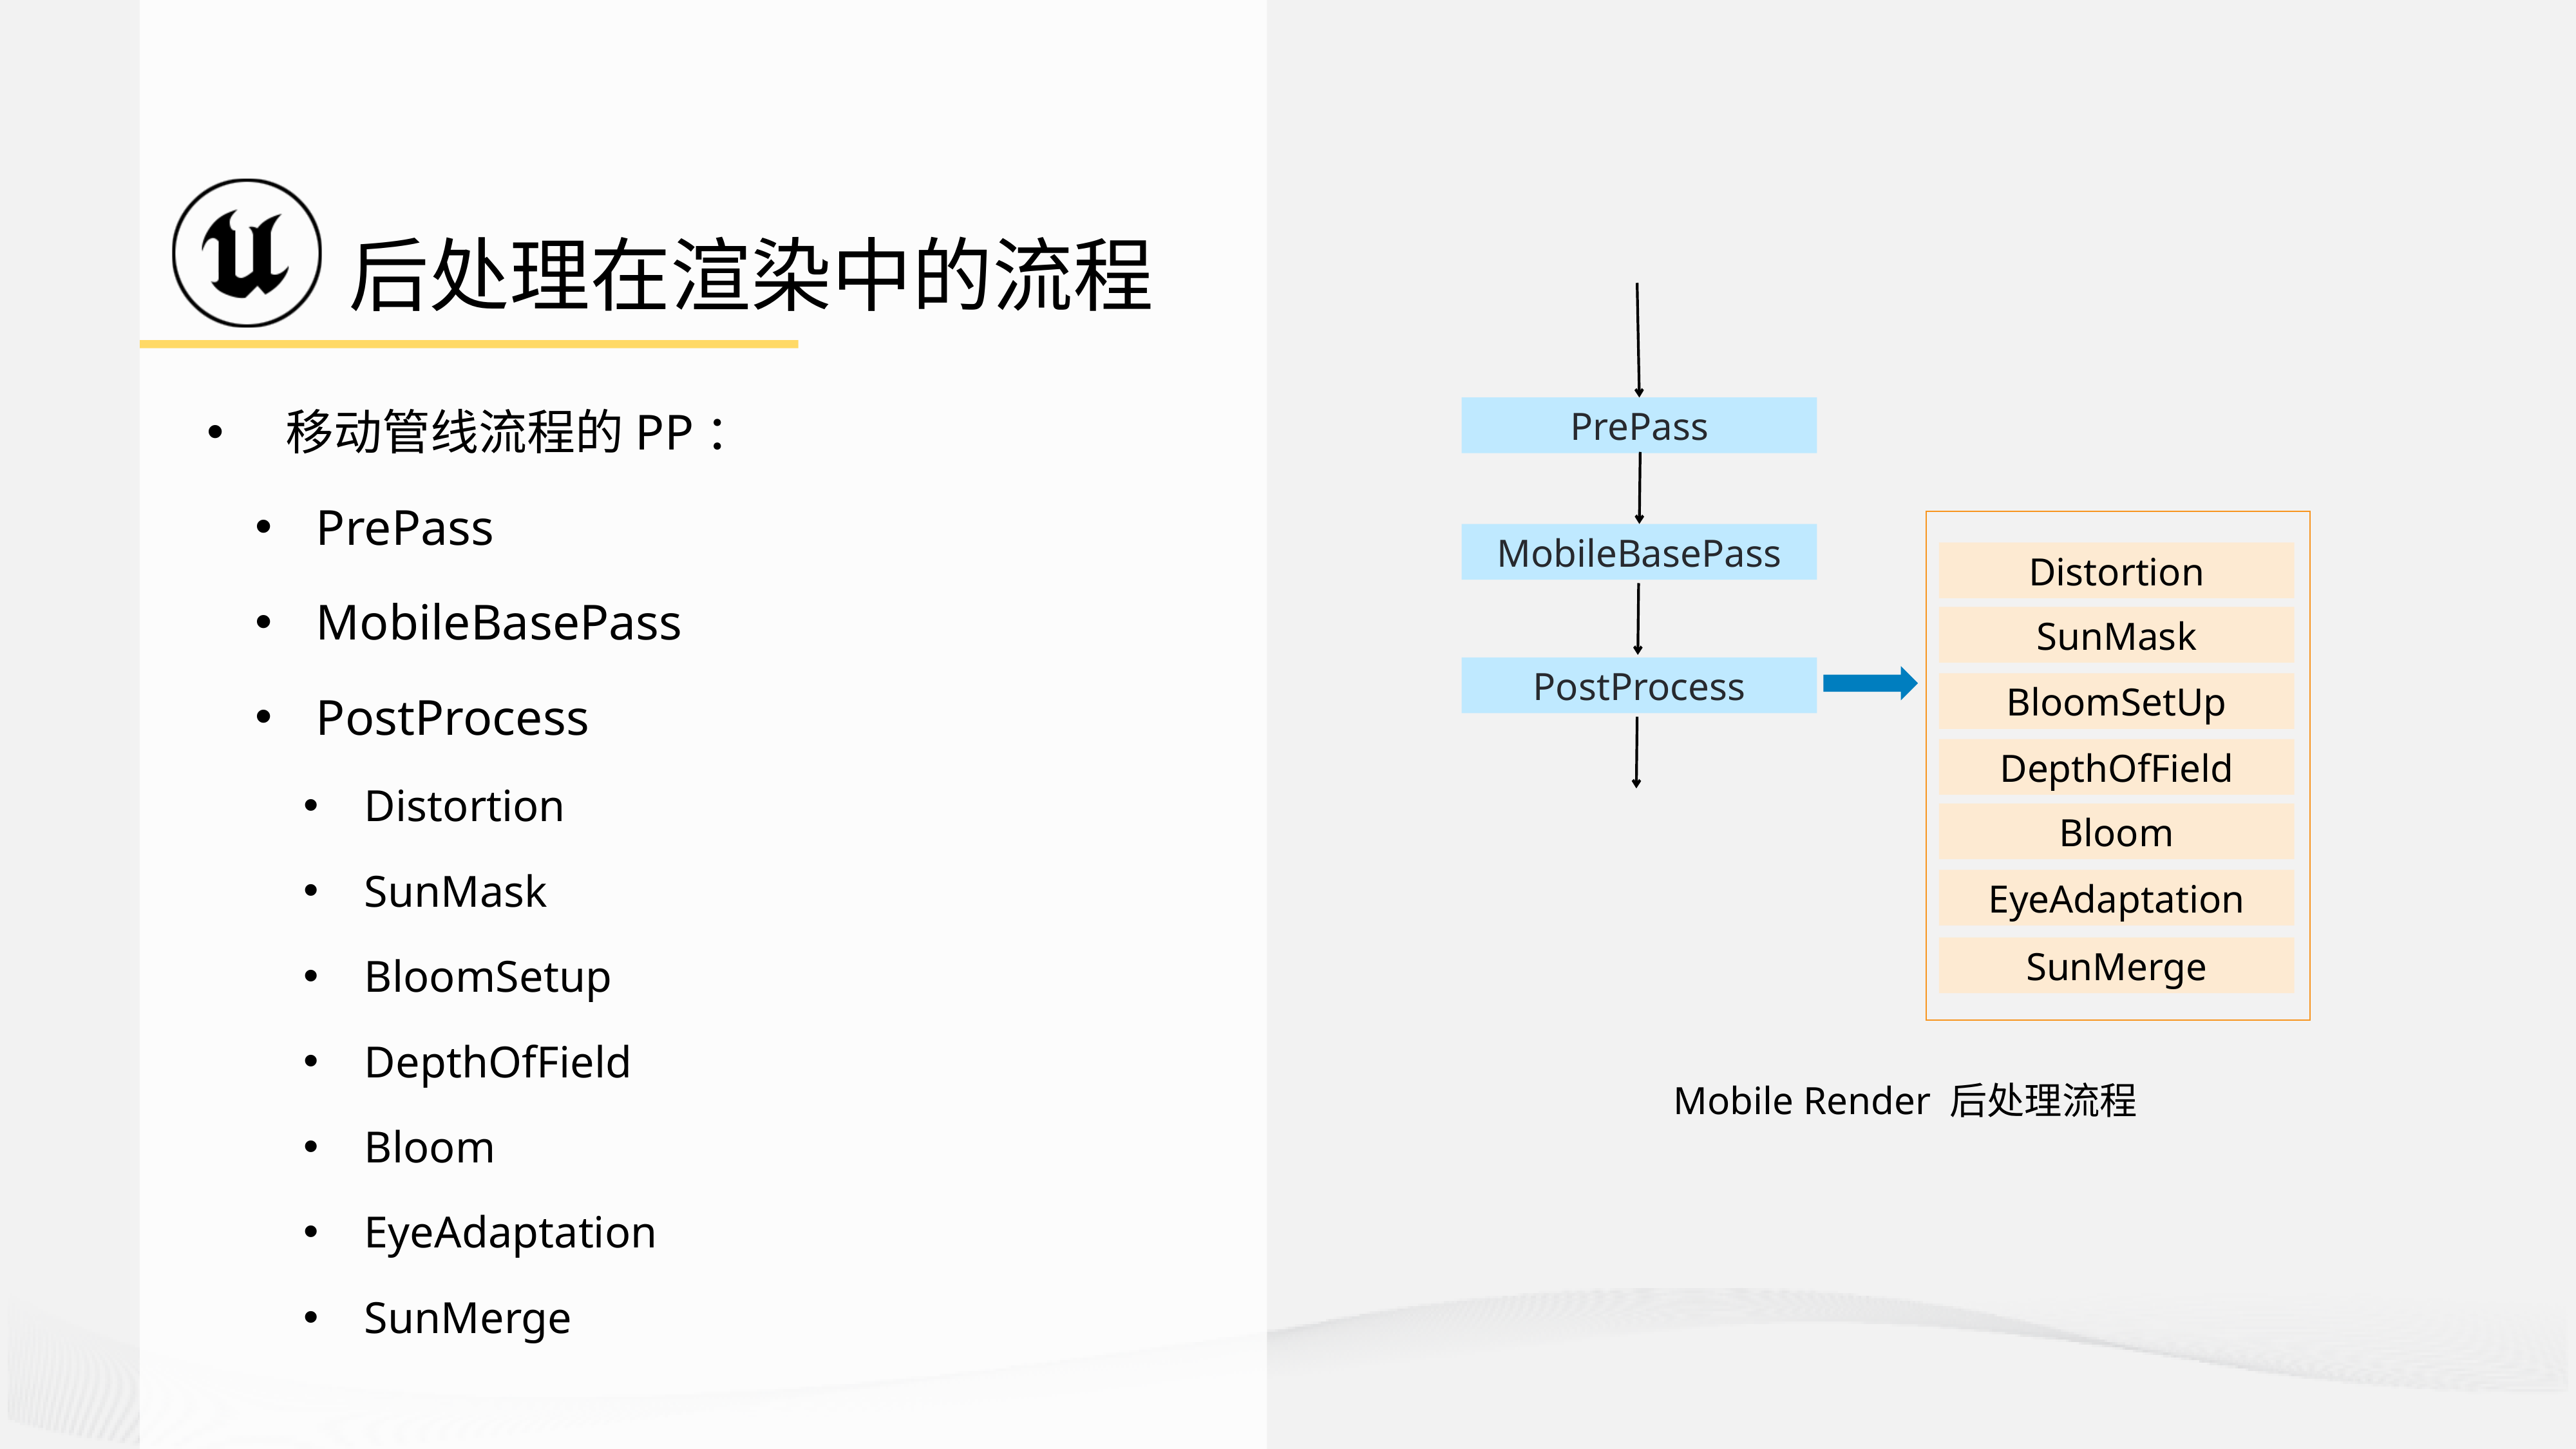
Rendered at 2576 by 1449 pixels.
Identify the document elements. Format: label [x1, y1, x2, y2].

text_box [139, 0, 1267, 1449]
text_box [1461, 282, 2311, 1128]
picture [170, 176, 323, 330]
